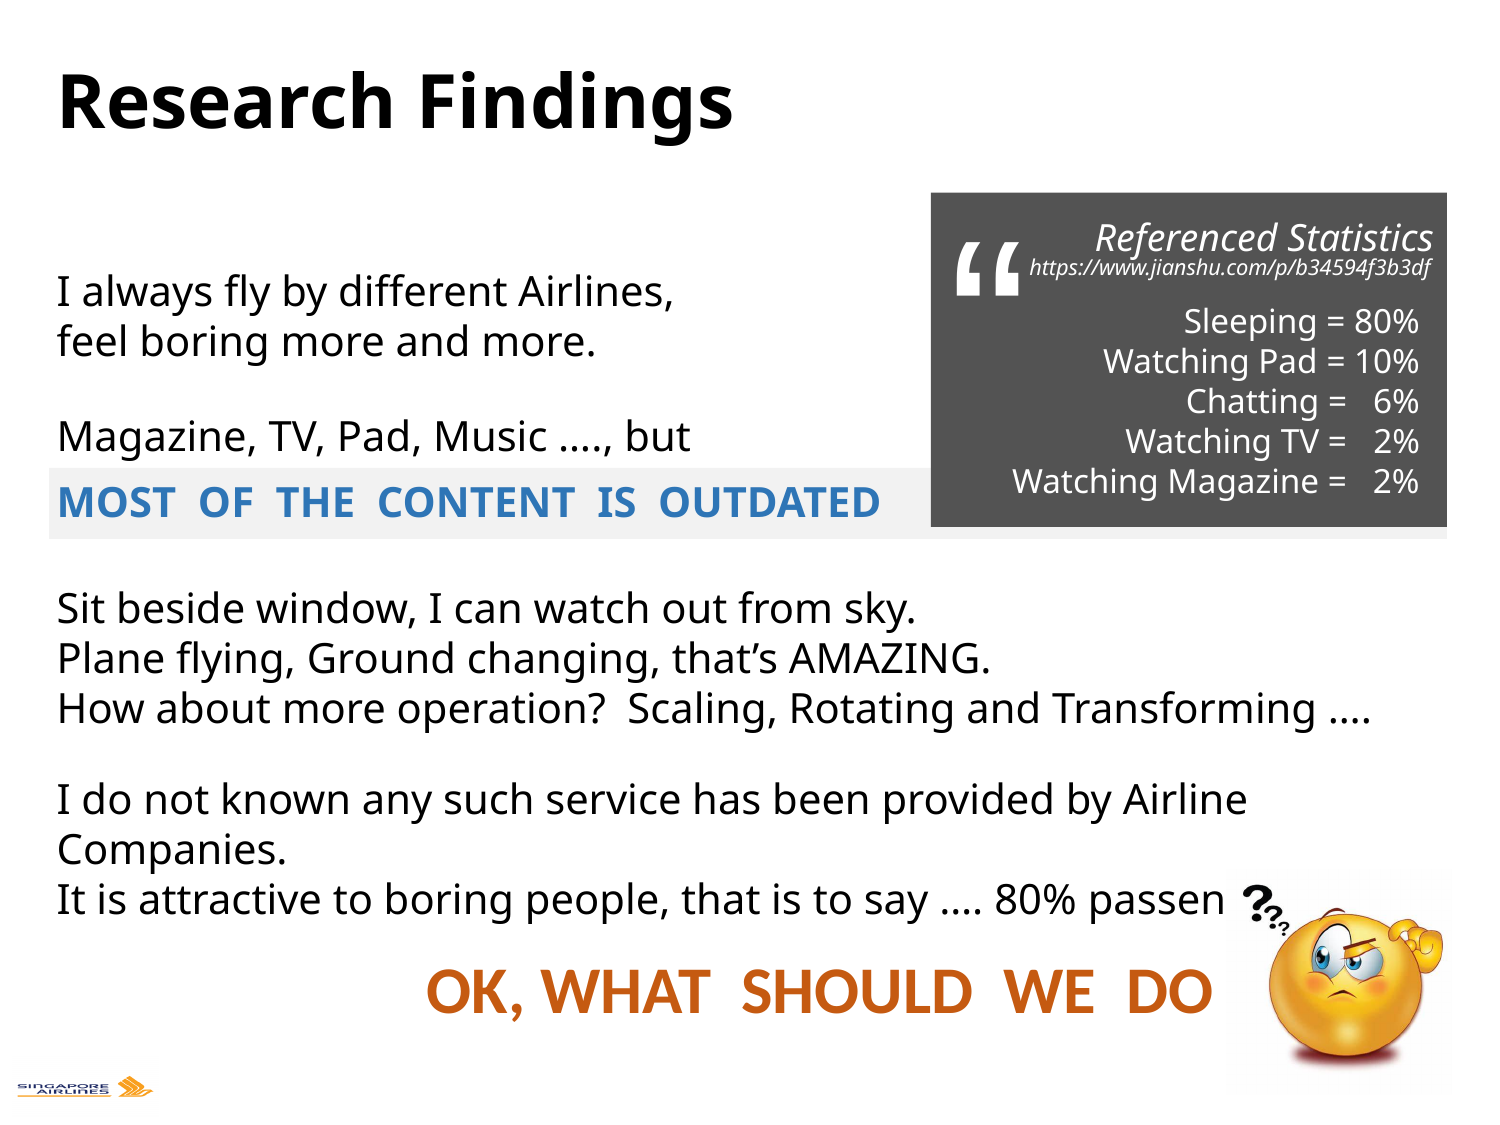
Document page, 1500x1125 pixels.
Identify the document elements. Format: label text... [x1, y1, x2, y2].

picture [12, 1055, 159, 1117]
text_box Sit beside window, I can watch out from sky. Plane flying, Ground changing, that’s AMAZING. How about more operation? Scaling, Rotating and Transforming …. [49, 574, 1447, 740]
picture [1226, 869, 1452, 1095]
text_box I always fly by different Airlines, feel boring more and more. [49, 257, 786, 373]
text_box [49, 533, 1447, 539]
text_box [930, 160, 1448, 528]
text_box I do not known any such service has been provided by Airline Companies. It is attractive to boring people, that is to say …. 80% passengers. [49, 765, 1447, 931]
text_box MOST OF THE CONTENT IS OUTDATED [49, 468, 926, 533]
text_box Research Findings [49, 56, 1468, 152]
text_box OK, WHAT SHOULD WE DO [419, 939, 1221, 1034]
text_box Magazine, TV, Pad, Music …., but [49, 402, 821, 468]
